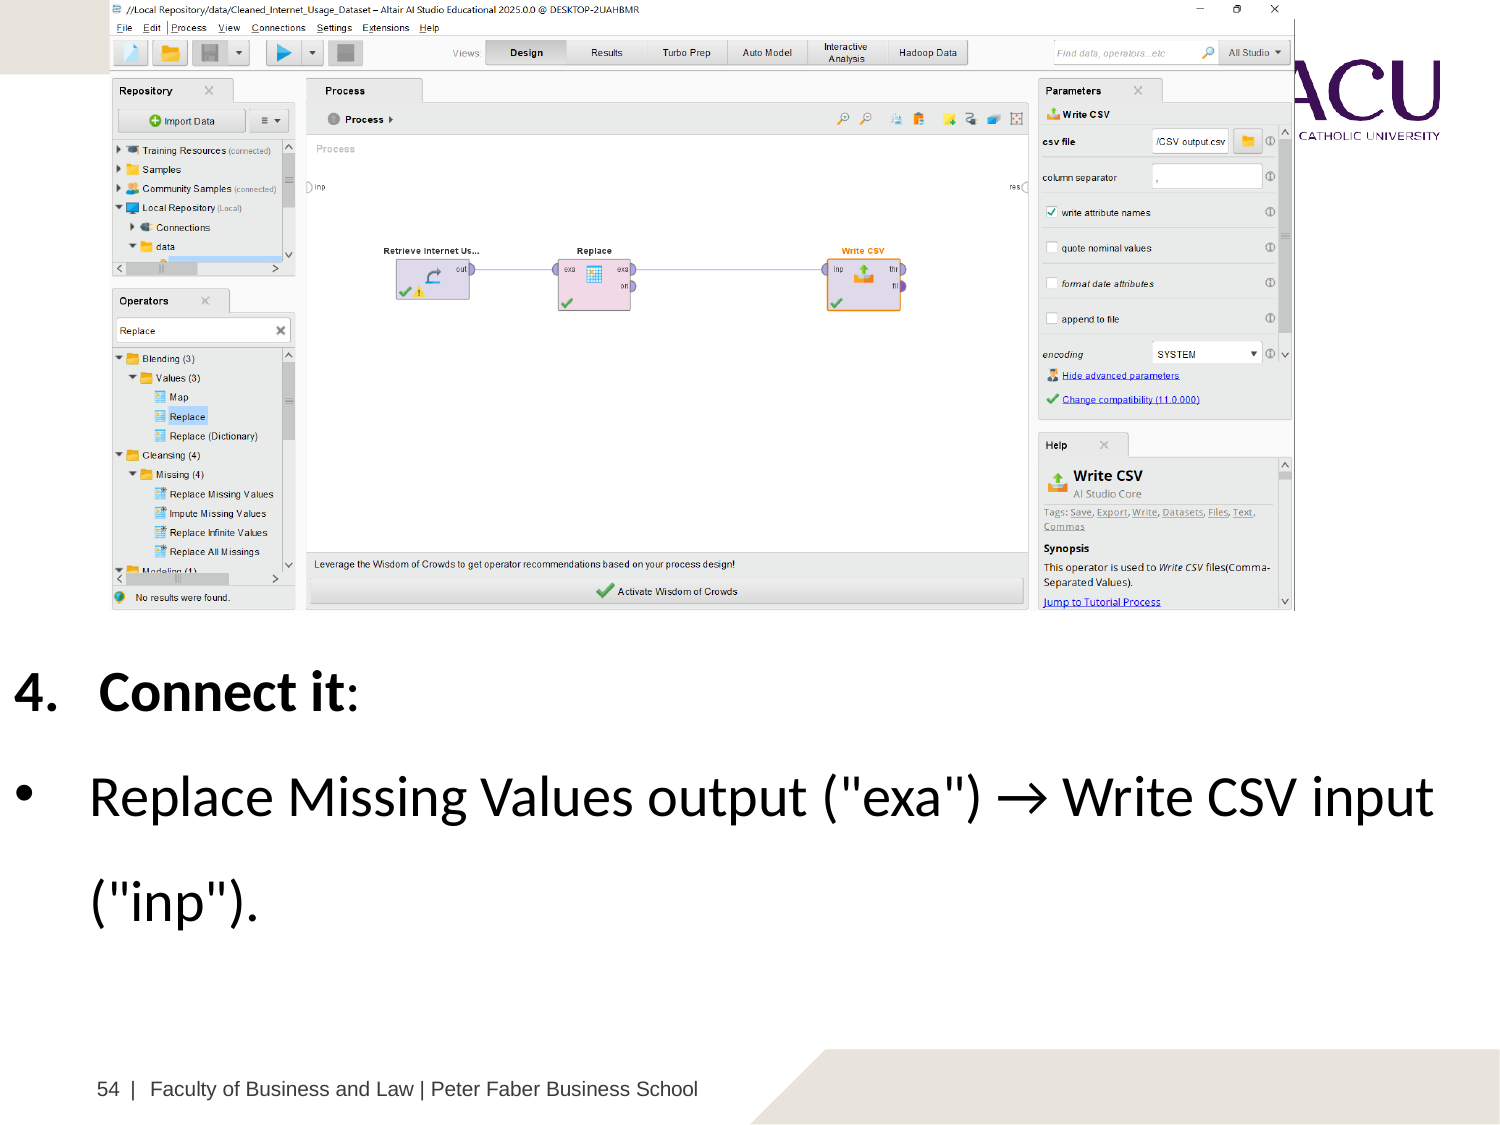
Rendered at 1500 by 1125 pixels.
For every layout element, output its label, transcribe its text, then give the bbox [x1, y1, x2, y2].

slide_number 54 | Faculty of Business and Law | Peter Faber Business School [90, 1075, 703, 1125]
picture [109, 0, 1440, 611]
text_box Connect it: Replace Missing Values output ("exa") → Write CSV input ("inp"). [0, 610, 1500, 941]
